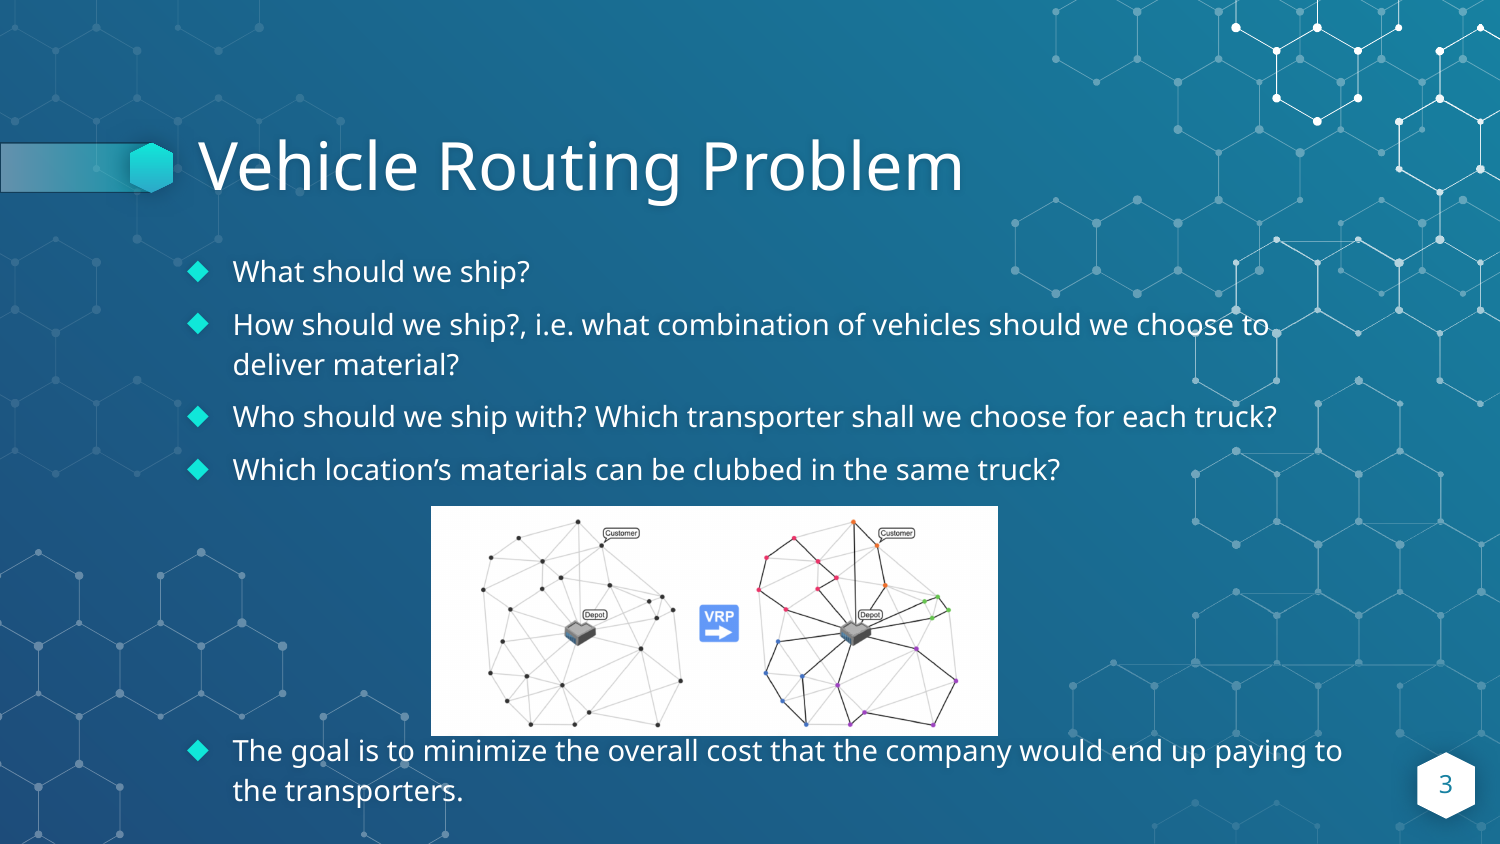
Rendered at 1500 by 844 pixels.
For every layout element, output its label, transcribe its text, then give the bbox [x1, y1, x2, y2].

picture [431, 505, 998, 736]
slide_number 3 [1417, 752, 1475, 819]
title Vehicle Routing Problem [198, 140, 1302, 198]
list What should we ship? How should we ship?, i.e. what combination of vehicles should we choose to deliver material? Who should we ship with? Which transporter shall we choose for each truck? Which location’s materials can be clubbed in the same truck? [173, 248, 1362, 726]
text_box The goal is to minimize the overall cost that the company would end up paying to the transporters. [173, 727, 1361, 844]
